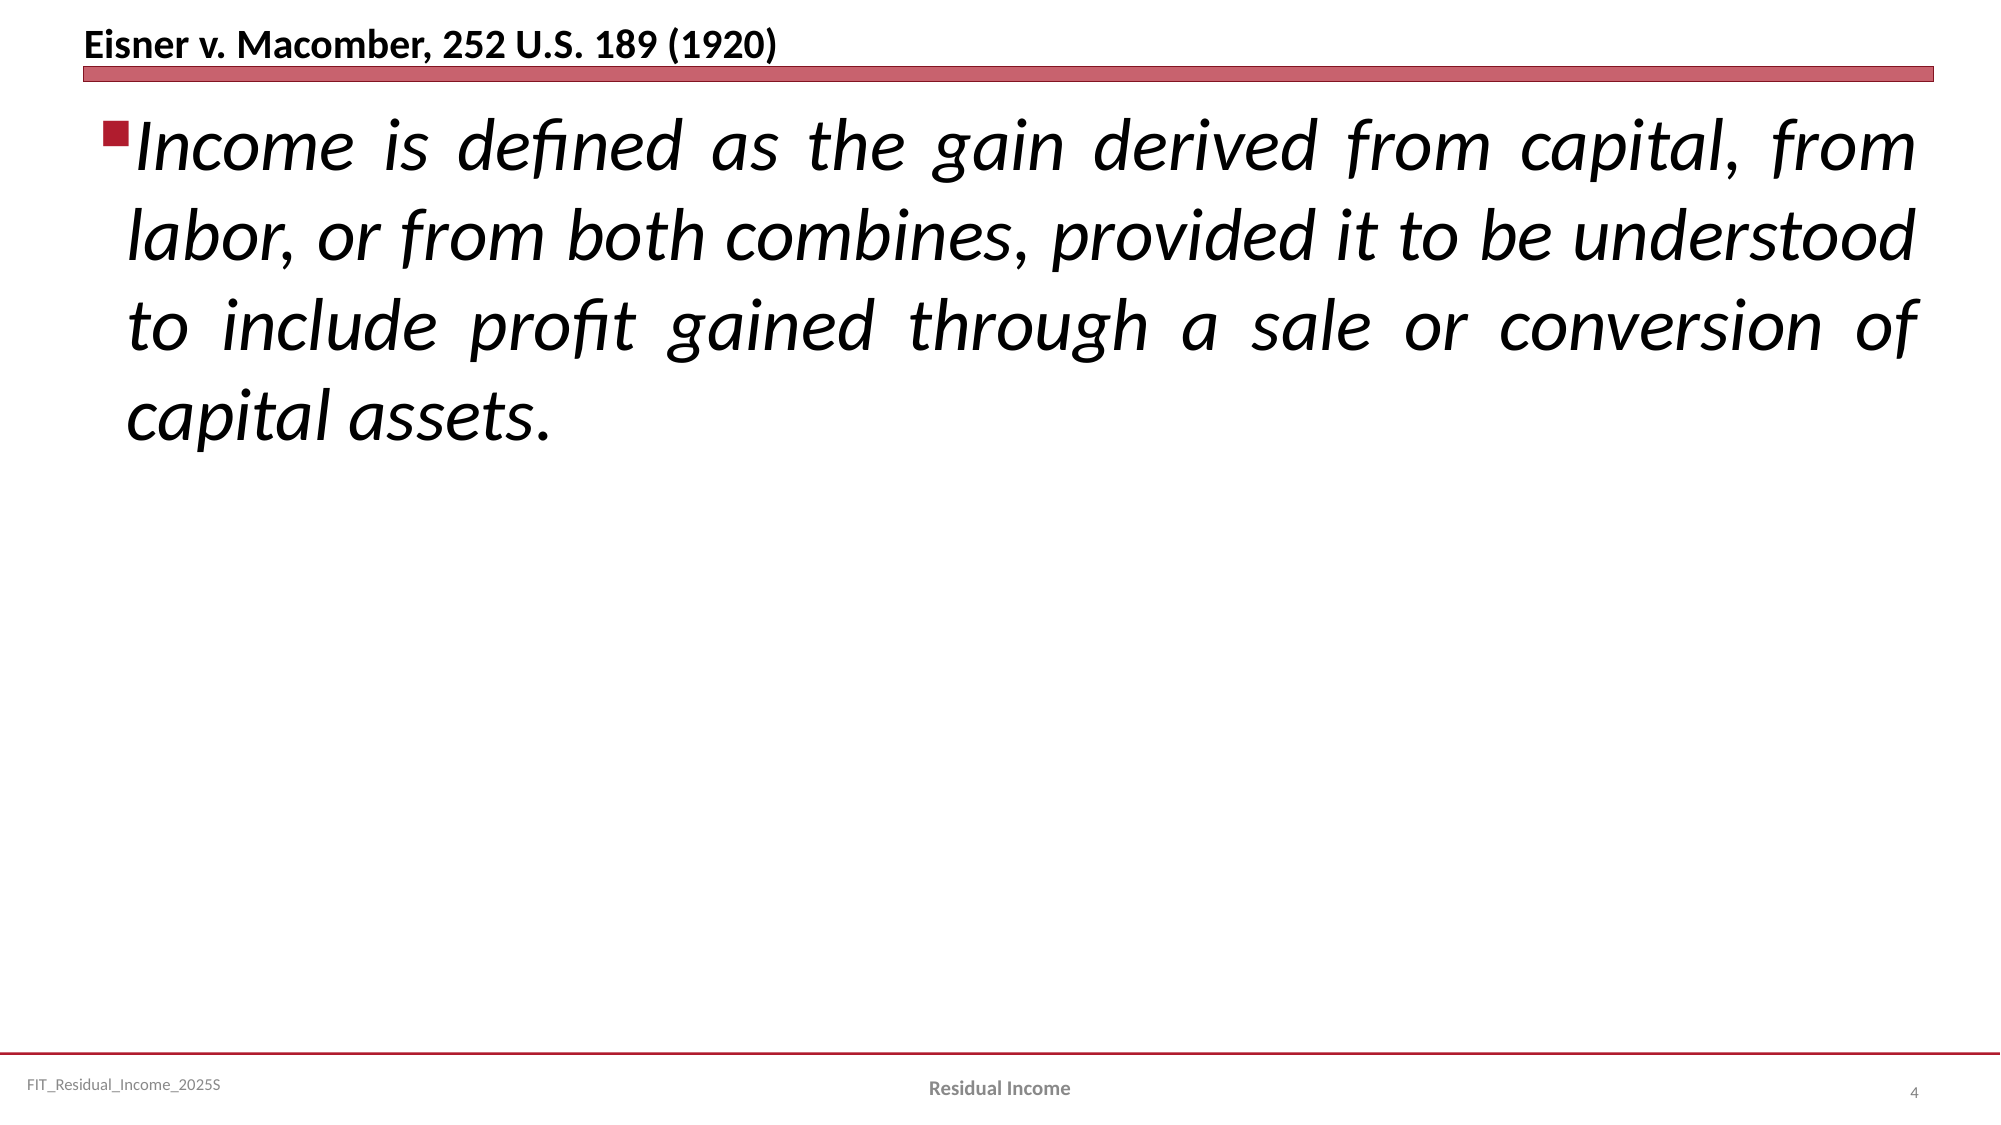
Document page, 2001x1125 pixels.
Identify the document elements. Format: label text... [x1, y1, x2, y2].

list Income is defined as the gain derived from capital, from labor, or from both combines, provided it to be understood to include profit gained through a sale or conversion of capital assets. [83, 87, 1934, 1041]
footer Residual Income [683, 1056, 1317, 1117]
slide_number 4 [1834, 1061, 1934, 1122]
title Eisner v. Macomber, 252 U.S. 189 (1920) [83, 6, 1935, 67]
